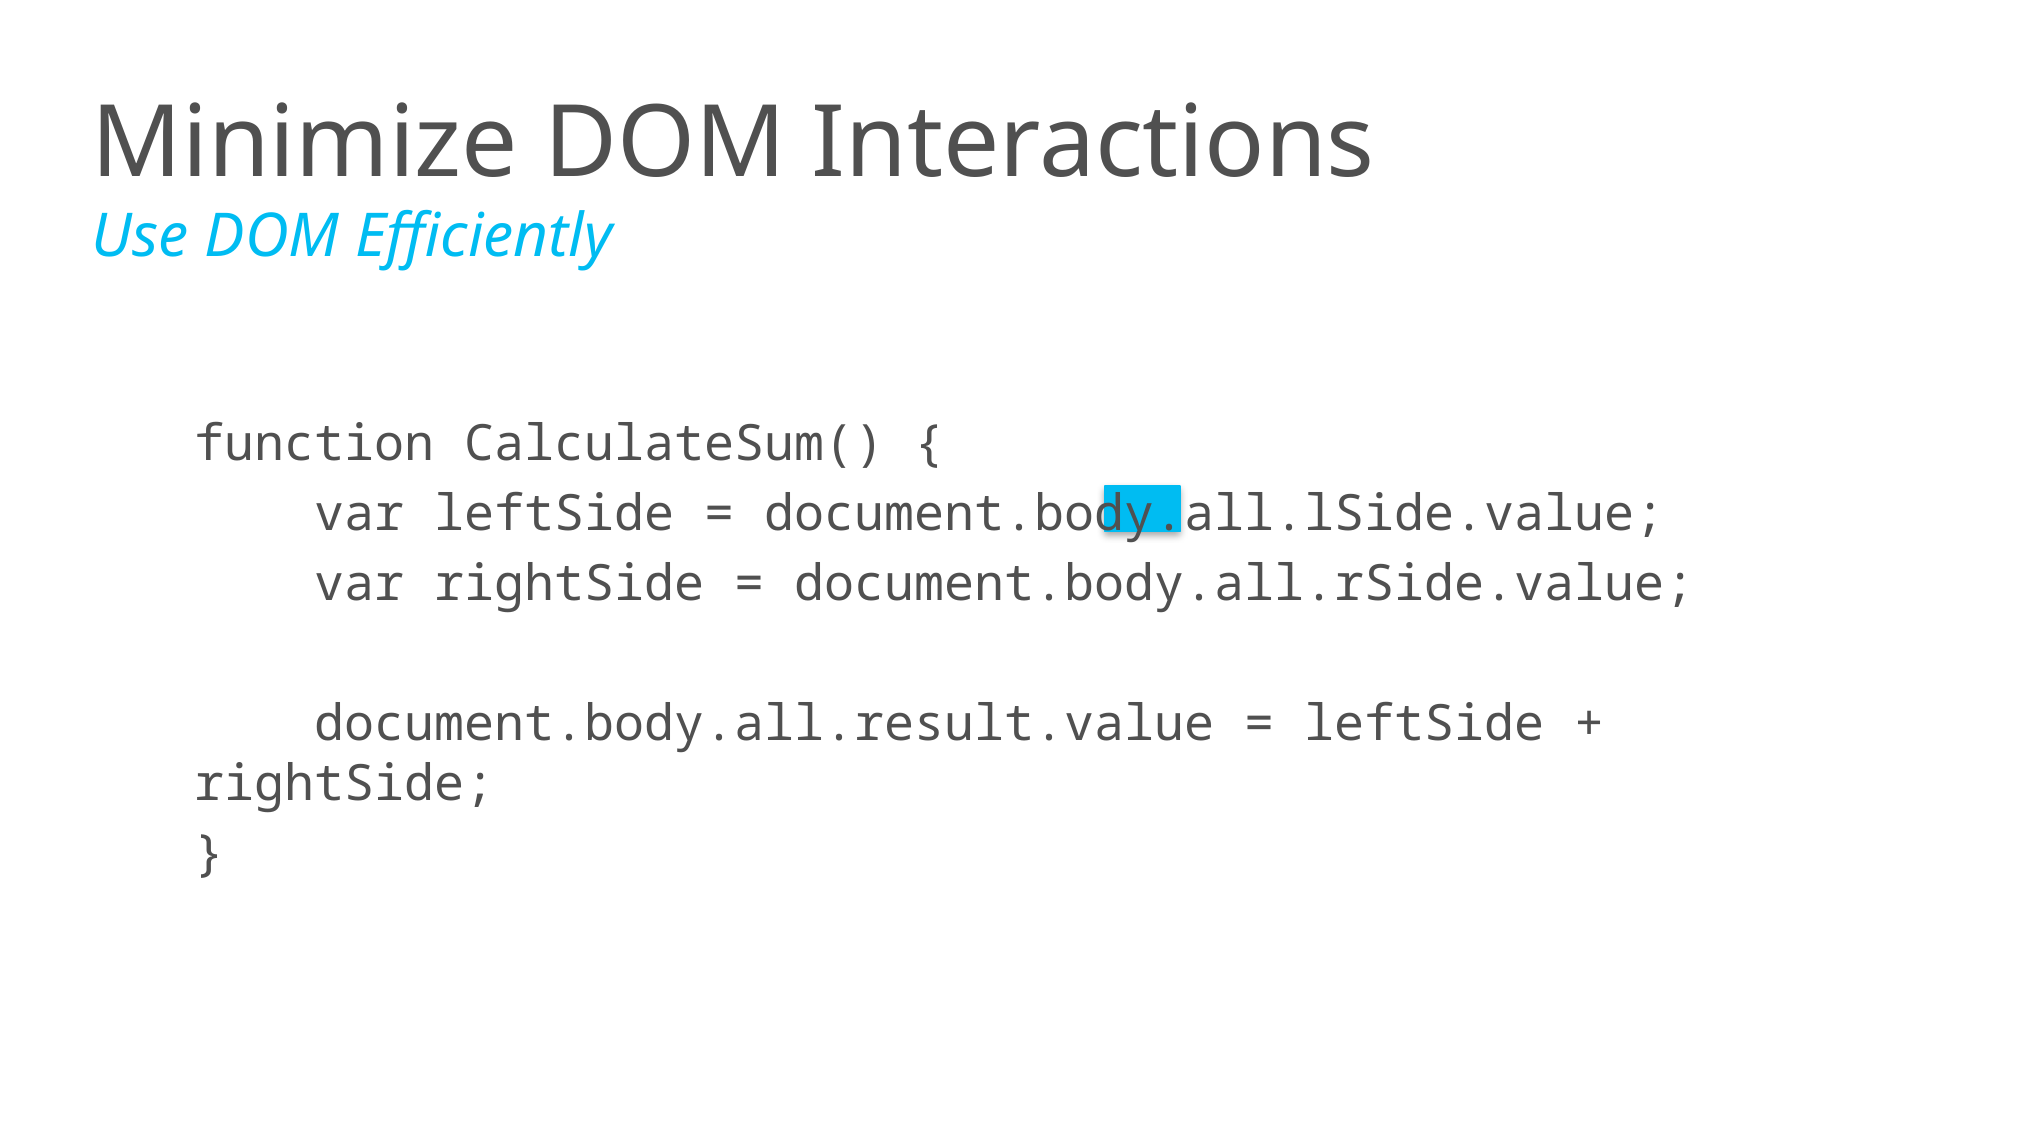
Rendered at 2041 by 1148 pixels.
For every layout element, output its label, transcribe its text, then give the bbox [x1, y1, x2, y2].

text_box function CalculateSum() { var leftSide = document.body.all.lSide.value; var rightSide = document.body.all.rSide.value; document.body.all.result.value = leftSide + rightSide; } [164, 386, 1856, 874]
text_box Minimize DOM Interactions Use DOM Efficiently [91, 76, 1928, 198]
